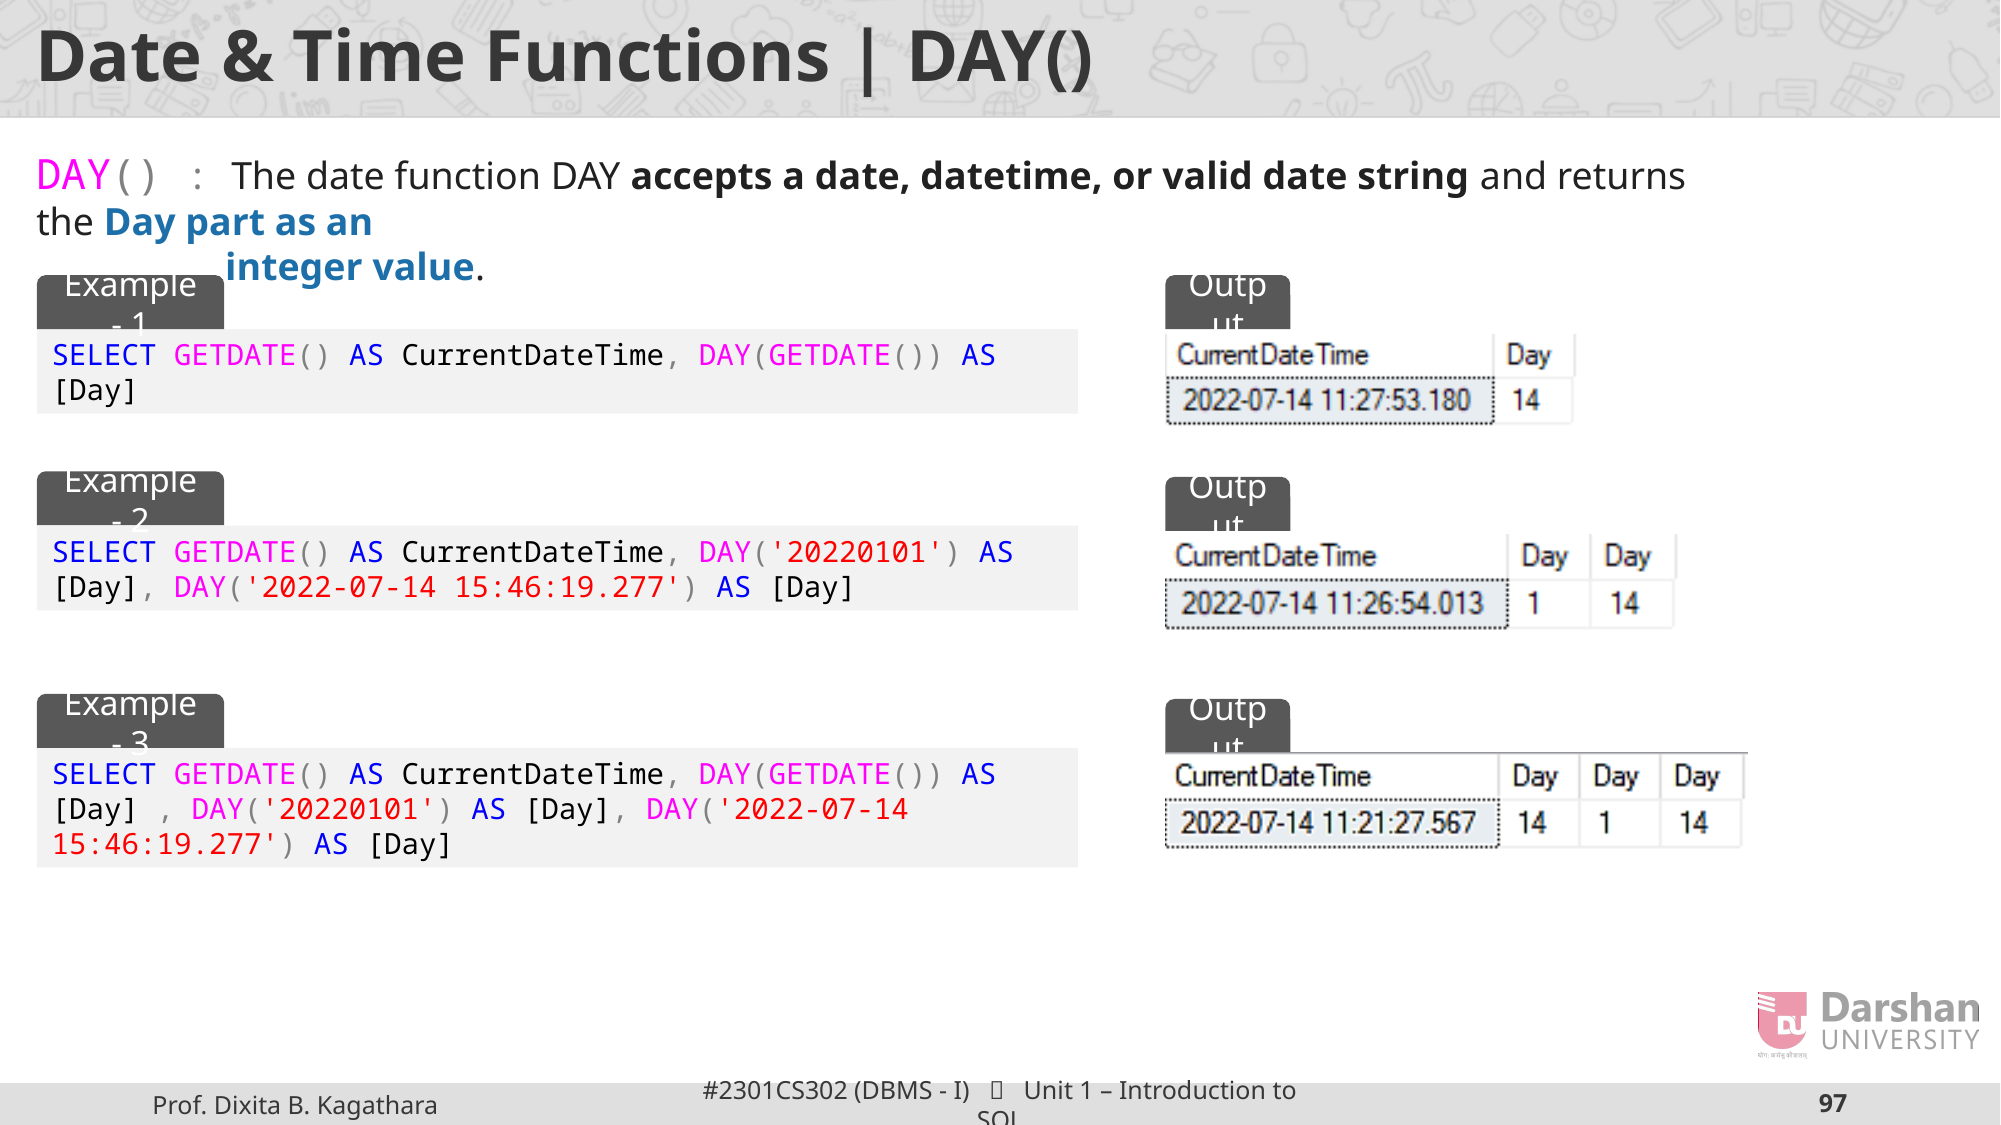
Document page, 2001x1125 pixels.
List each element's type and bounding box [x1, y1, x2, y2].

list [21, 141, 1979, 1059]
title [0, 0, 2000, 117]
text_box [21, 140, 1704, 414]
text_box [35, 692, 1078, 868]
text_box [1164, 475, 1292, 532]
text_box [1164, 697, 1292, 754]
picture [1165, 752, 1748, 854]
picture [1165, 334, 1579, 435]
text_box [35, 470, 1078, 611]
picture [1165, 534, 1683, 635]
